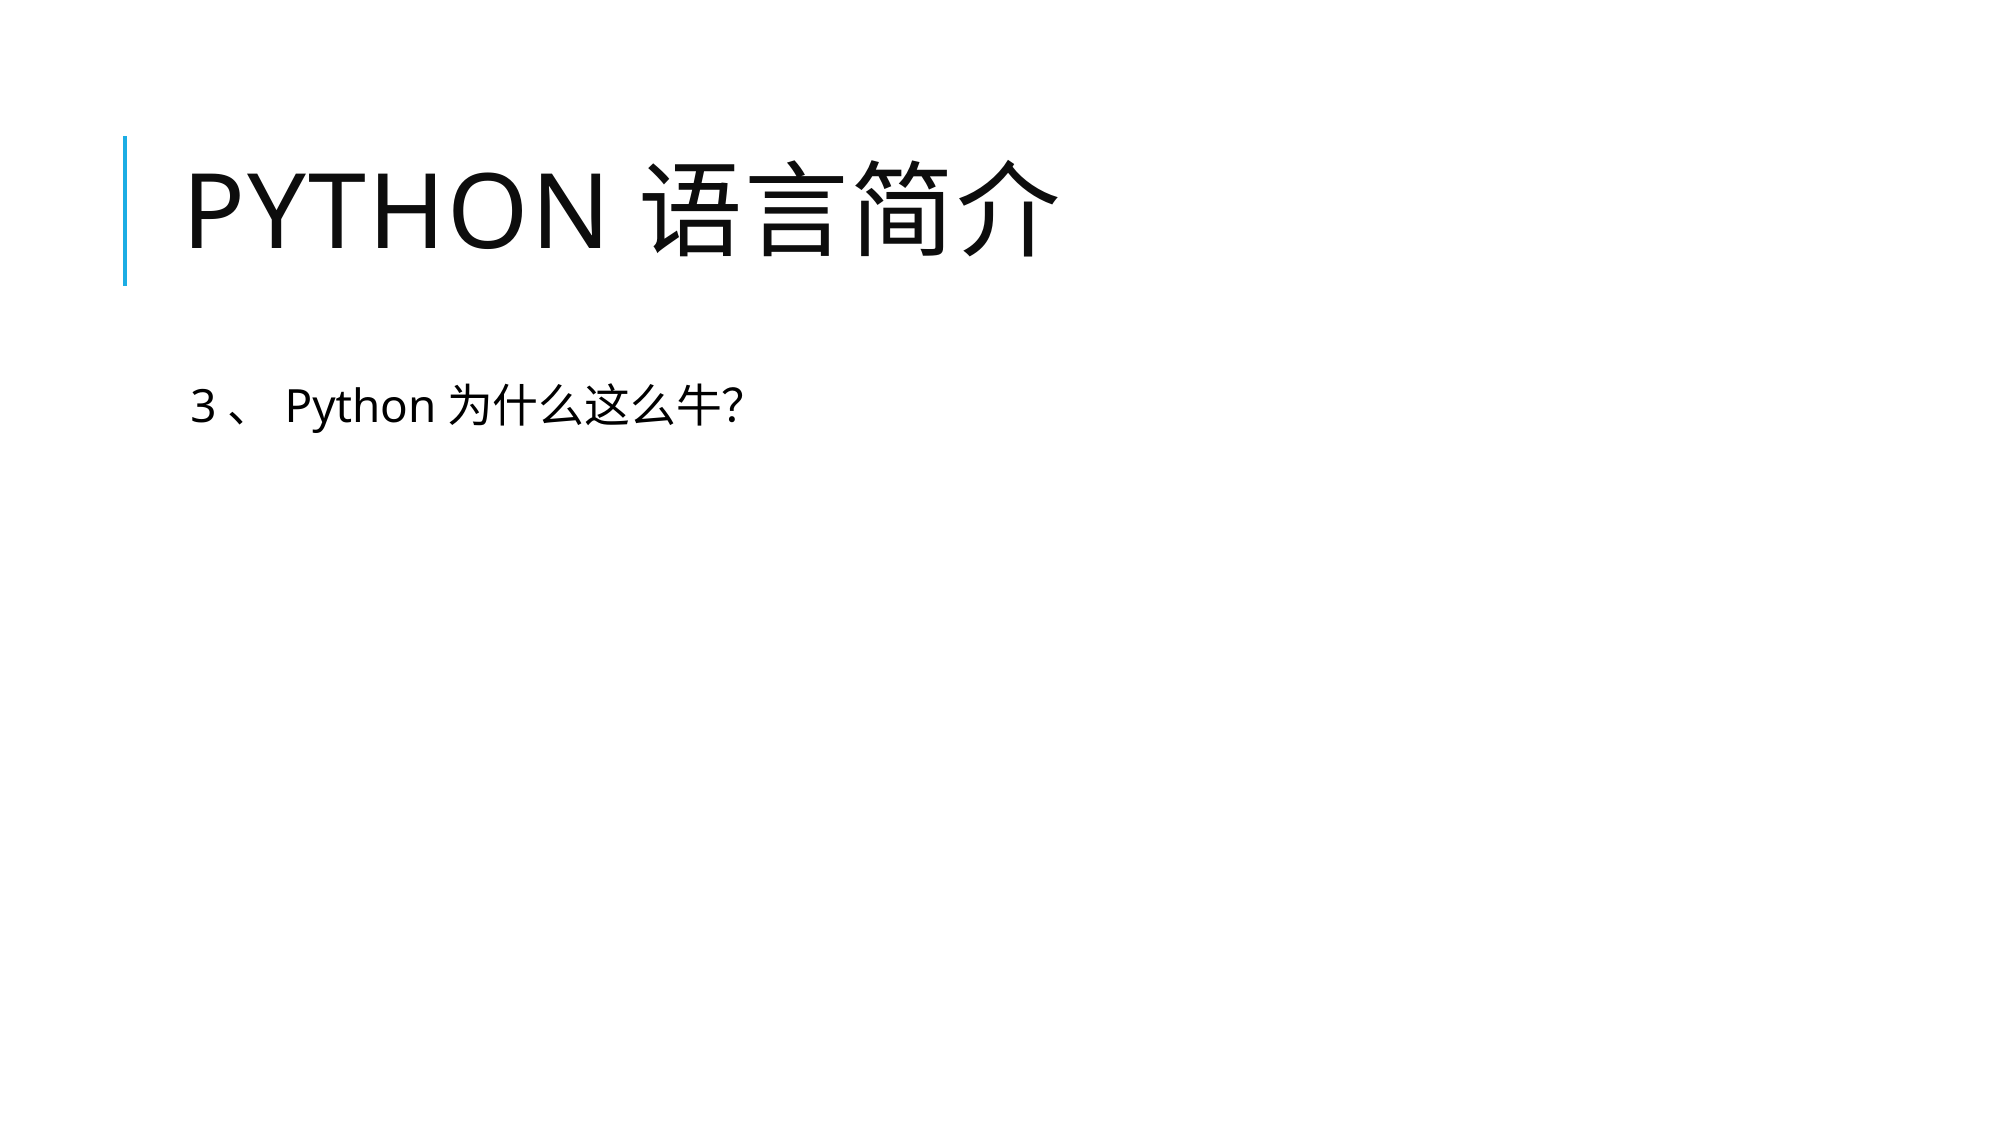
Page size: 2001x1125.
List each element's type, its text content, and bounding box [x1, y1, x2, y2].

title Python语言简介 [168, 96, 1763, 342]
list 3、Python为什么这么牛？ [168, 375, 1763, 1035]
